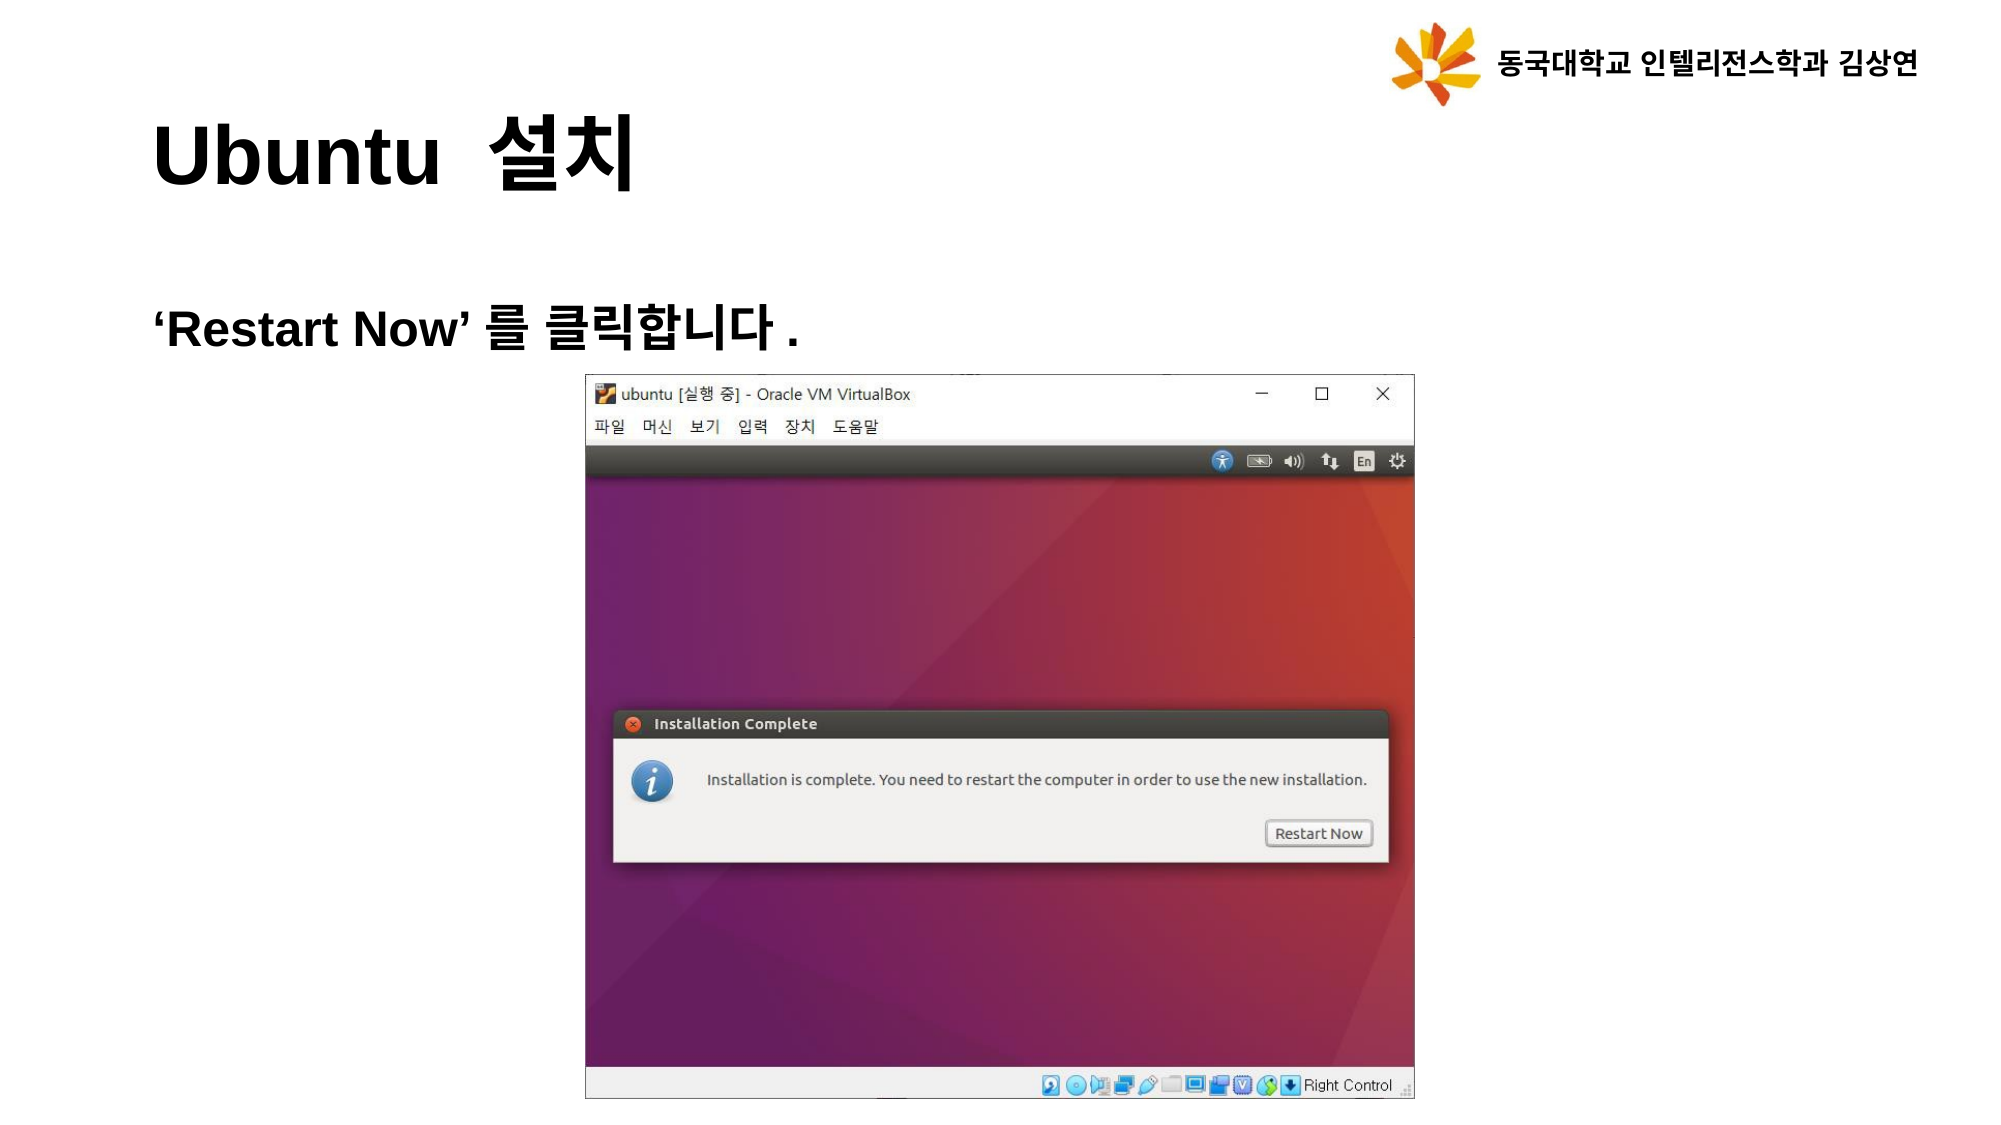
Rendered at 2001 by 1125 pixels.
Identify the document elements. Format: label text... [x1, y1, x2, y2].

text_box [1389, 22, 1482, 110]
text_box [585, 374, 1415, 1099]
text_box 동국대학교 인텔리전스학과 김상연 [1495, 43, 1970, 81]
text_box ‘Restart Now’를 클릭합니다. [150, 293, 864, 356]
text_box Ubuntu 설치 [150, 99, 673, 202]
